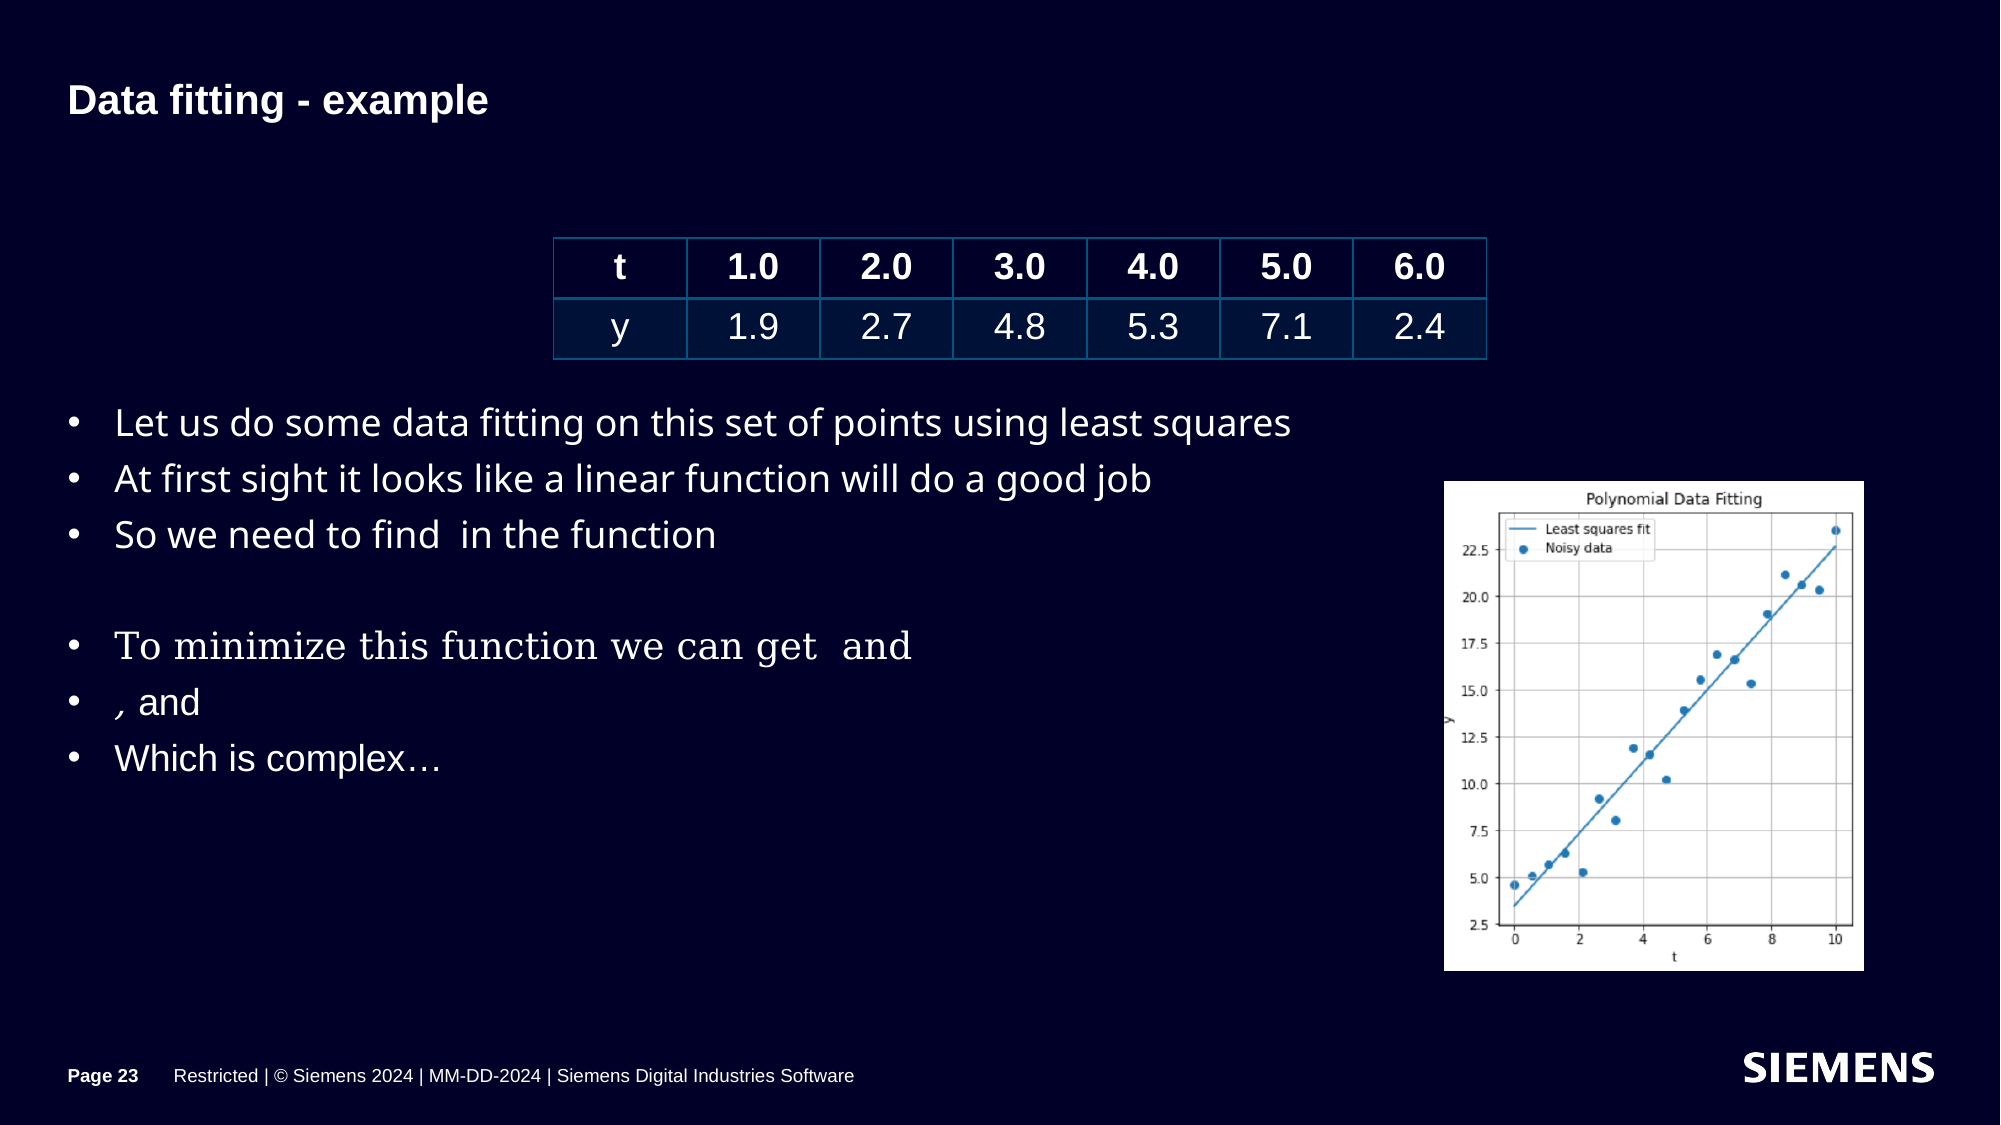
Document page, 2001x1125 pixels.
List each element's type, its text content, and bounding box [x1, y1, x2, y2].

table_header 2.0 [821, 239, 952, 297]
table_cell 5.3 [1088, 300, 1219, 358]
table_header 5.0 [1221, 239, 1352, 297]
table_header t [554, 239, 686, 297]
picture [1444, 481, 1864, 971]
table_cell 2.7 [821, 300, 952, 358]
table_cell 4.8 [954, 300, 1086, 358]
table_cell 1.9 [688, 300, 819, 358]
table_header 3.0 [954, 239, 1086, 297]
slide_number Page 23 [67, 1035, 174, 1125]
table_header 4.0 [1088, 239, 1219, 297]
table_cell y [554, 300, 686, 358]
footer Restricted | © Siemens 2024 | MM-DD-2024 | Siemens Digital Industries Software [174, 1035, 1686, 1125]
table_header 1.0 [688, 239, 819, 297]
table_header 6.0 [1354, 239, 1486, 297]
picture [1744, 1052, 1934, 1083]
table_cell 7.1 [1221, 300, 1352, 358]
title Data fitting - example [67, 78, 1686, 173]
table_cell 2.4 [1354, 300, 1486, 358]
